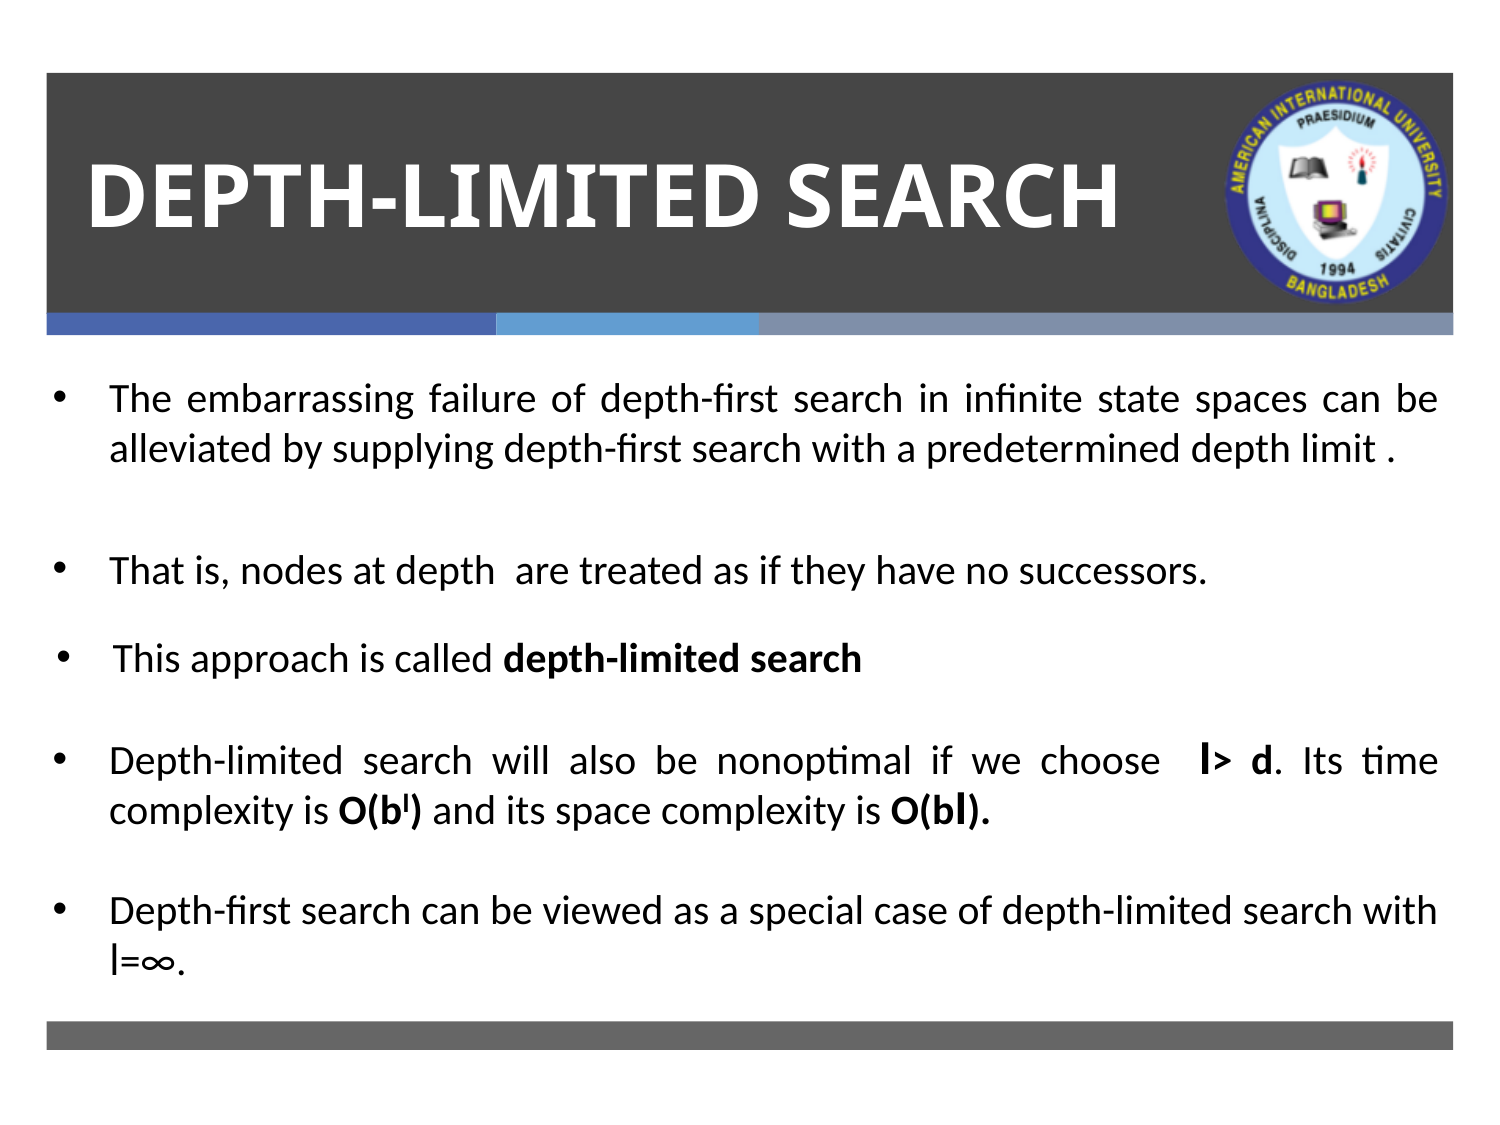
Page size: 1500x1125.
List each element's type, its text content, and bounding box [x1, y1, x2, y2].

title DEPTH-LIMITED SEARCH [69, 73, 1351, 253]
text_box This approach is called depth-limited search [41, 623, 878, 689]
text_box Depth-limited search will also be nonoptimal if we choose l> d. Its time complexity is O(bl) and its space complexity is O(bl). Depth-first search can be viewed as a special case of depth-limited search with l=∞. [38, 725, 1454, 991]
text_box That is, nodes at depth are treated as if they have no successors. [38, 535, 1429, 600]
picture [1220, 75, 1454, 310]
text_box The embarrassing failure of depth-first search in infinite state spaces can be alleviated by supplying depth-first search with a predetermined depth limit . [38, 363, 1454, 479]
